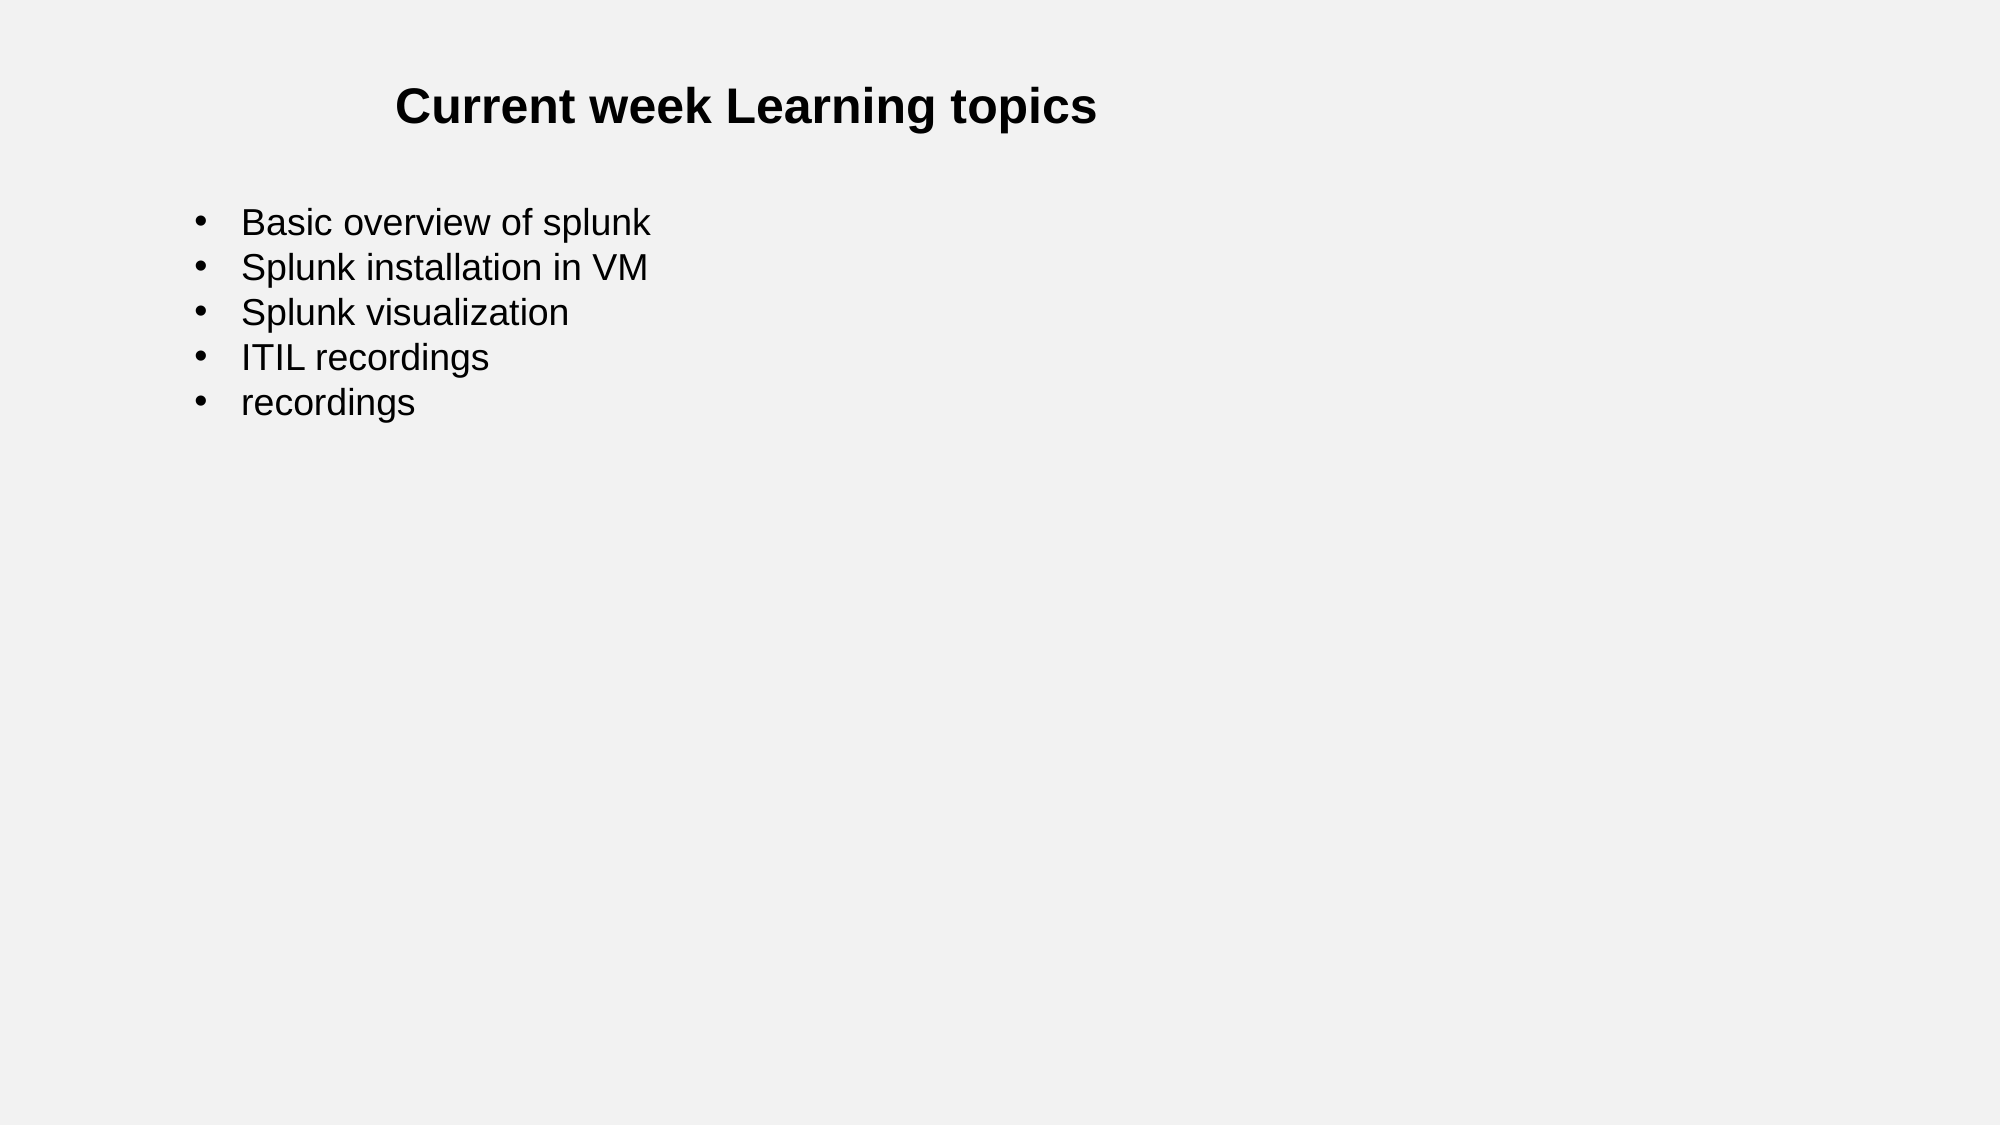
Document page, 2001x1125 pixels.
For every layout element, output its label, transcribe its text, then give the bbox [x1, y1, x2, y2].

text_box Current week Learning topics [380, 66, 1381, 142]
text_box Basic overview of splunk Splunk installation in VM Splunk visualization ITIL recordings recordings [179, 100, 1821, 611]
